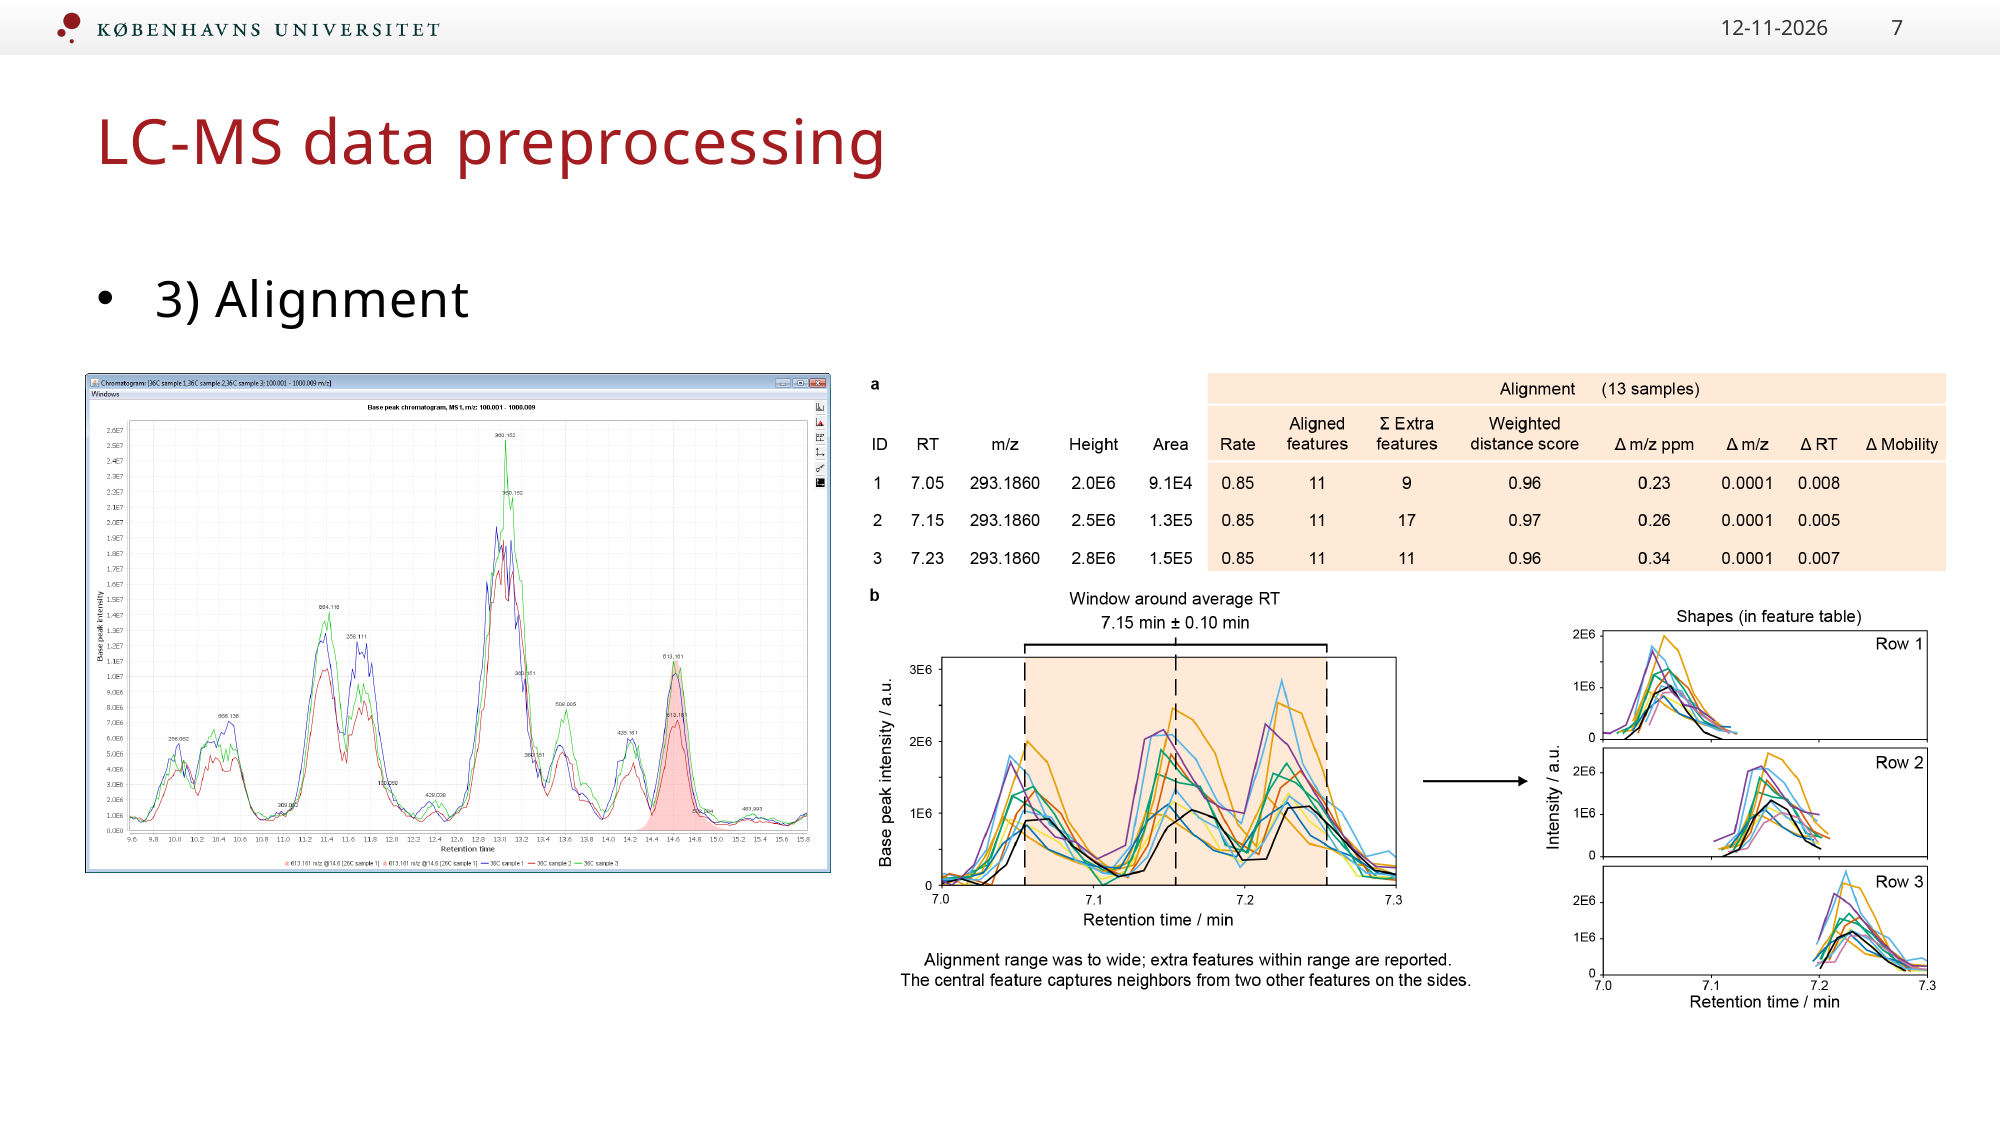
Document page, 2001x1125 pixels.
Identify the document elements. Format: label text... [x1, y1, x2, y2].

picture [85, 373, 831, 873]
title LC-MS data preprocessing [96, 101, 1904, 244]
slide_number 7 [1840, 14, 1904, 43]
list 3) Alignment [96, 267, 1904, 1034]
picture [91, 15, 476, 42]
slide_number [1694, 14, 1829, 43]
picture [865, 373, 1946, 1011]
